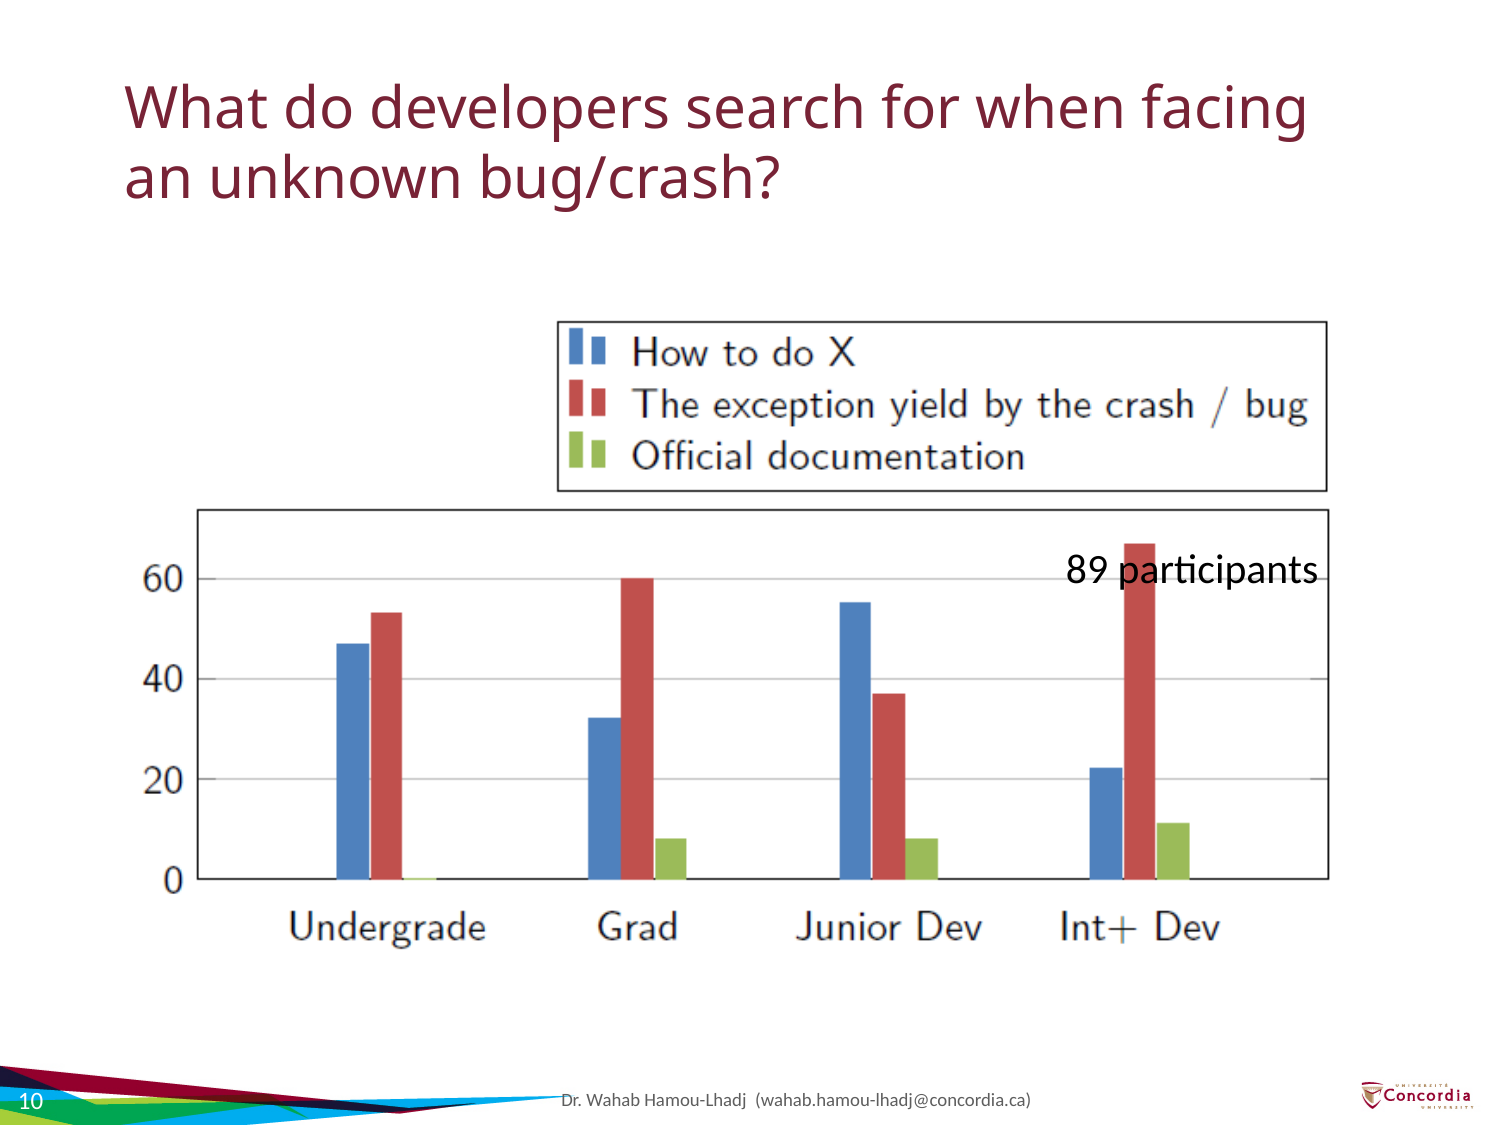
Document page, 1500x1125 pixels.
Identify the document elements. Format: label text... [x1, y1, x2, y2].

picture [0, 0, 1500, 1125]
text_box Dr. Wahab Hamou-Lhadj (wahab.hamou-lhadj@concordia.ca) [546, 1080, 1047, 1118]
slide_number 10 [2, 1074, 78, 1125]
title What do developers search for when facing an unknown bug/crash? [109, 62, 1385, 250]
